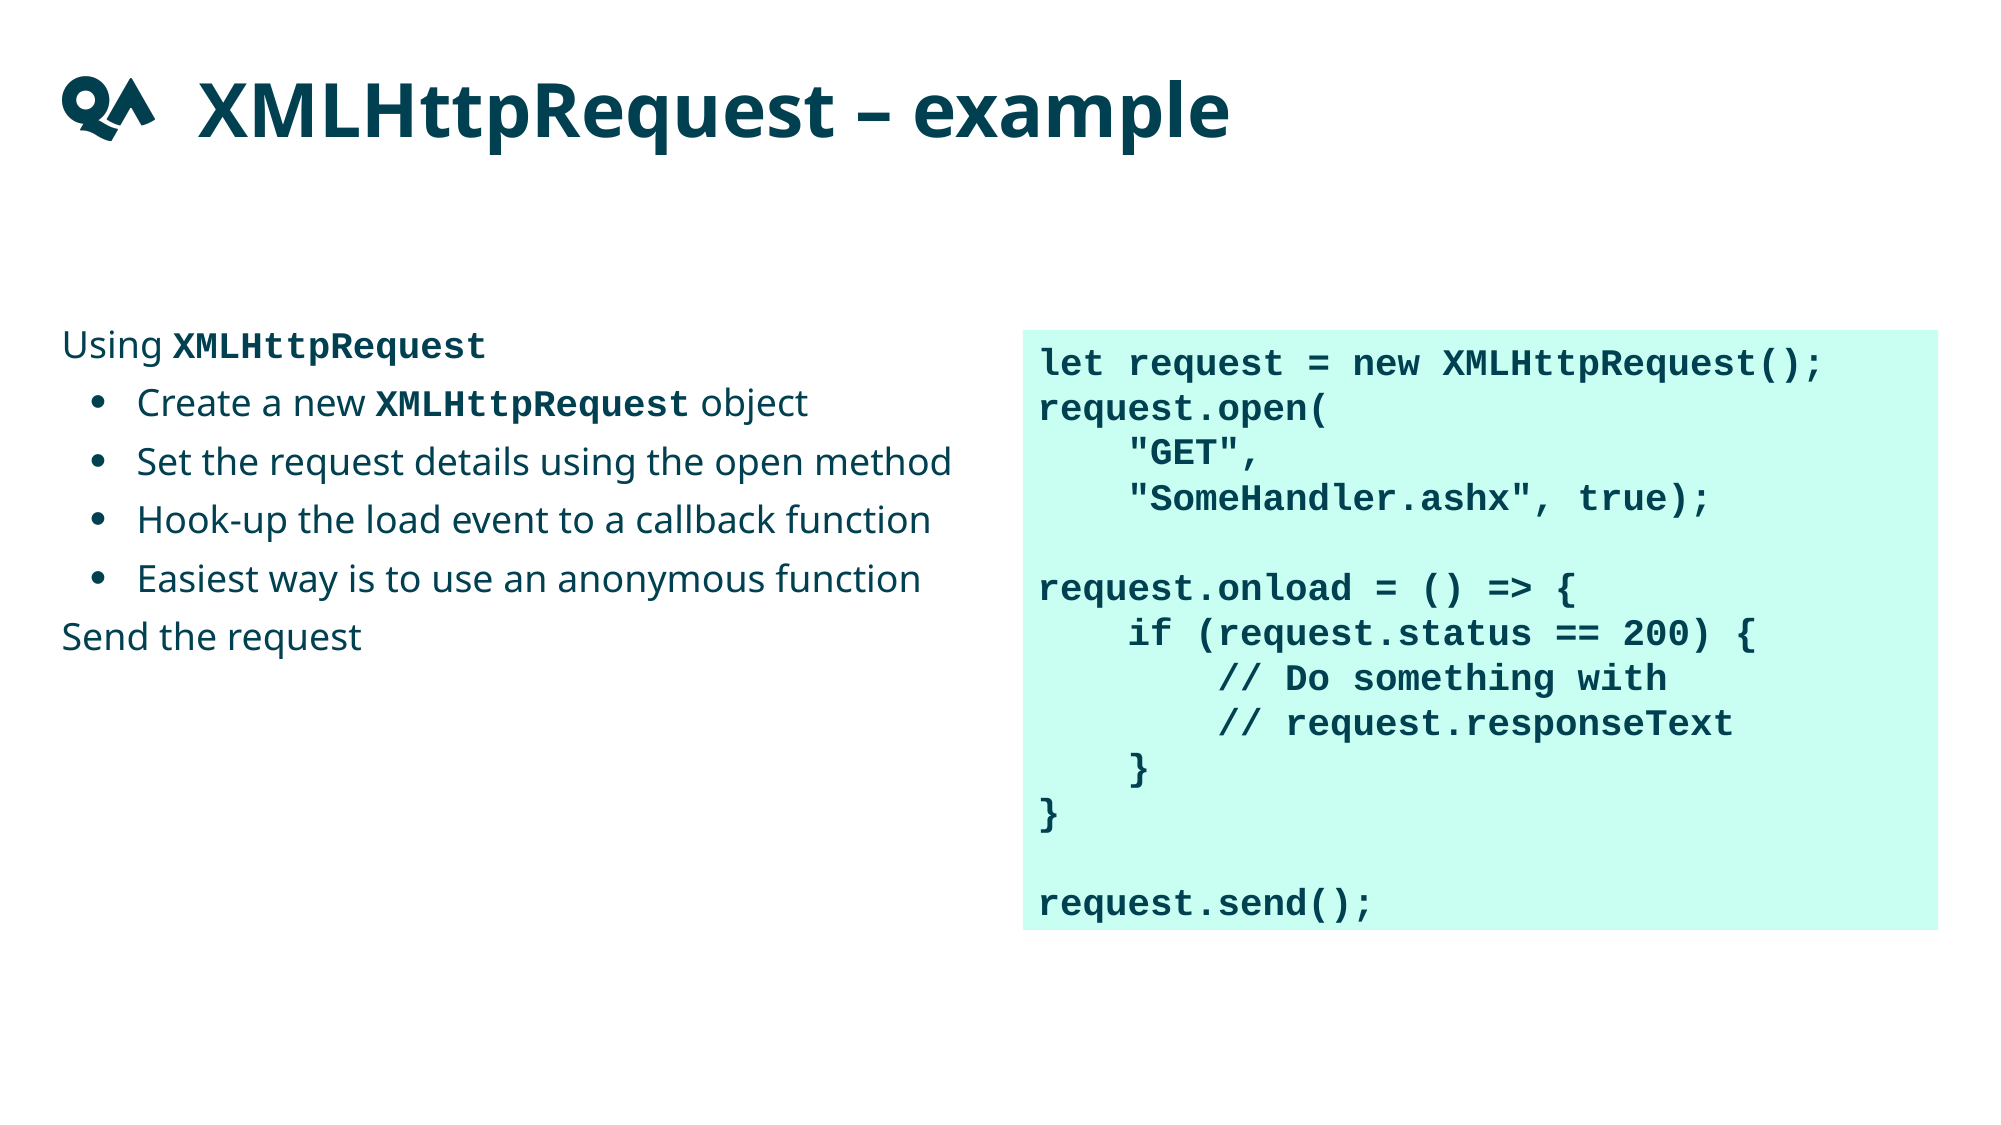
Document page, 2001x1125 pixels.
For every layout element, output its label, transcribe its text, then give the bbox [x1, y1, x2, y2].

text_box let request = new XMLHttpRequest(); request.open( "GET", "SomeHandler.ashx", true); request.onload = () => { if (request.status == 200) { // Do something with // request.responseText } } request.send(); [1022, 330, 1939, 930]
list XMLHttpRequest – example [198, 62, 1937, 148]
picture [44, 61, 173, 153]
list Using XMLHttpRequest Create a new XMLHttpRequest object Set the request details using the open method Hook-up the load event to a callback function Easiest way is to use an anonymous function Send the request [61, 203, 1937, 1063]
